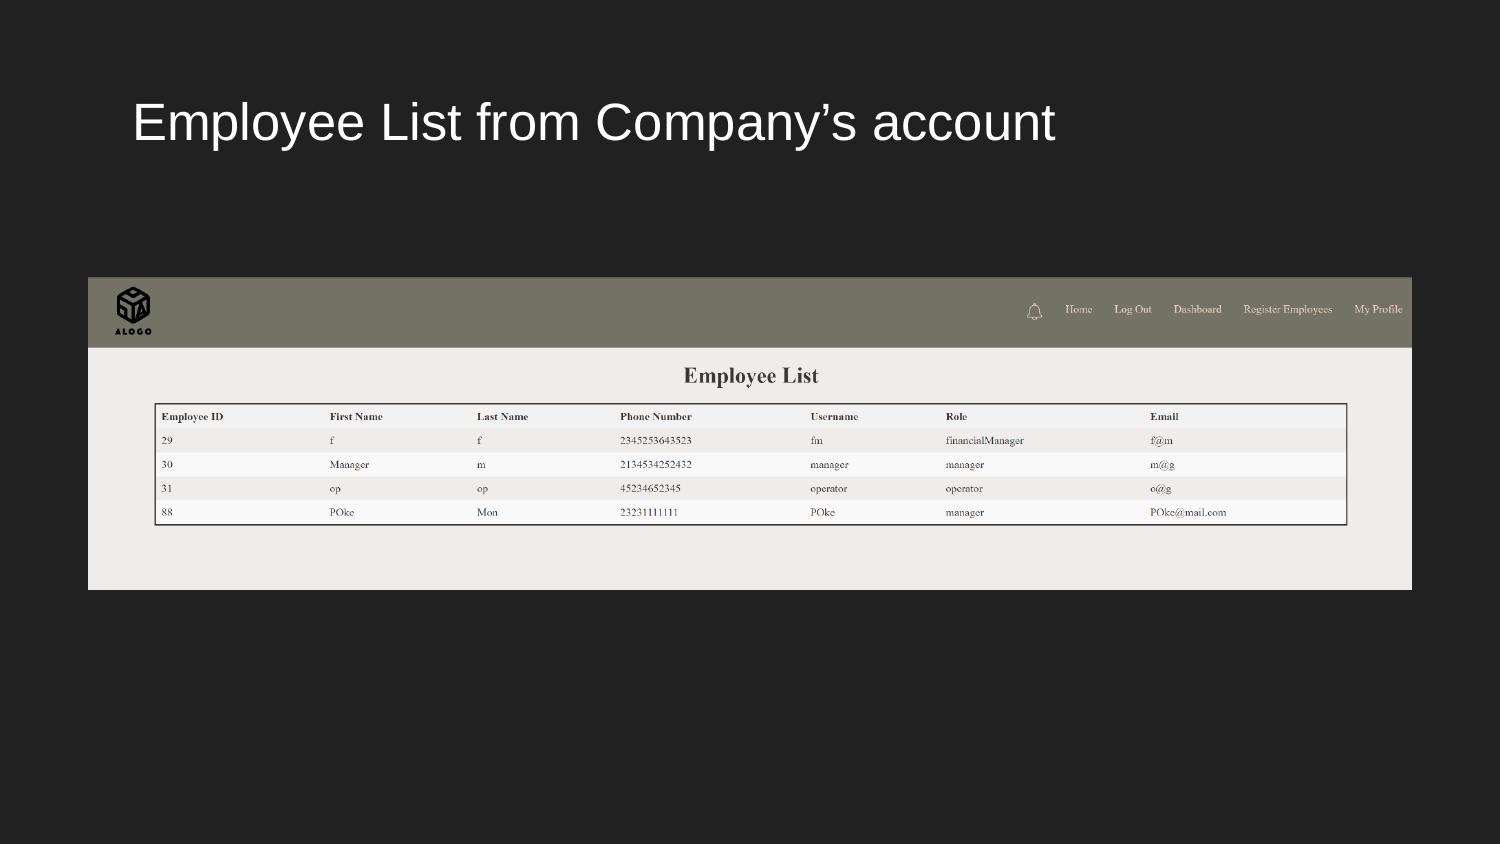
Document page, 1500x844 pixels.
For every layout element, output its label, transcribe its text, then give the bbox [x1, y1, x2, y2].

title Employee List from Company’s account [116, 72, 1078, 167]
picture [87, 277, 1412, 590]
